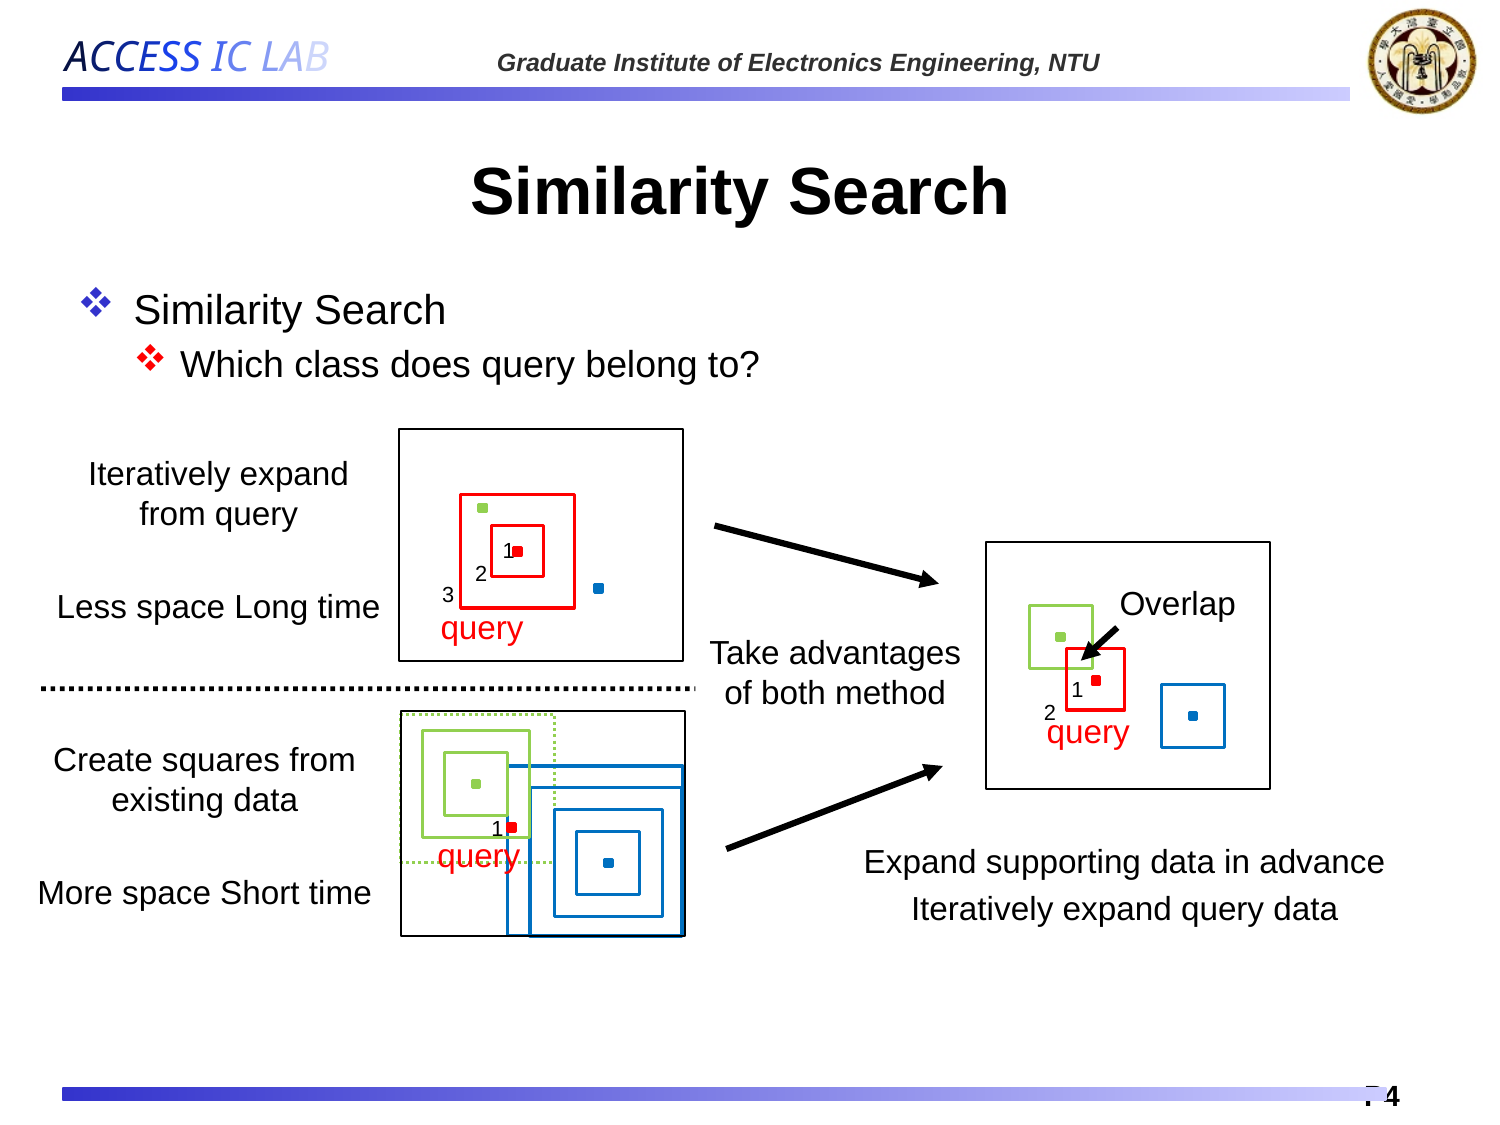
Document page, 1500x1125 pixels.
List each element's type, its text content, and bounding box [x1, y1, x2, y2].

list Similarity Search Which class does query belong to? [62, 275, 1438, 1063]
text_box Create squares from existing data More space Short time [17, 730, 392, 940]
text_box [398, 428, 684, 662]
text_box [985, 541, 1270, 789]
picture [1359, 0, 1488, 125]
title Similarity Search [62, 124, 1438, 251]
text_box Take advantages of both method [678, 623, 980, 727]
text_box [714, 525, 940, 584]
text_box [400, 710, 686, 937]
text_box Expand supporting data in advance Iteratively expand query data [848, 832, 1402, 952]
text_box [1080, 627, 1118, 661]
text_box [726, 765, 944, 850]
text_box Iteratively expand from query Less space Long time [41, 444, 393, 654]
